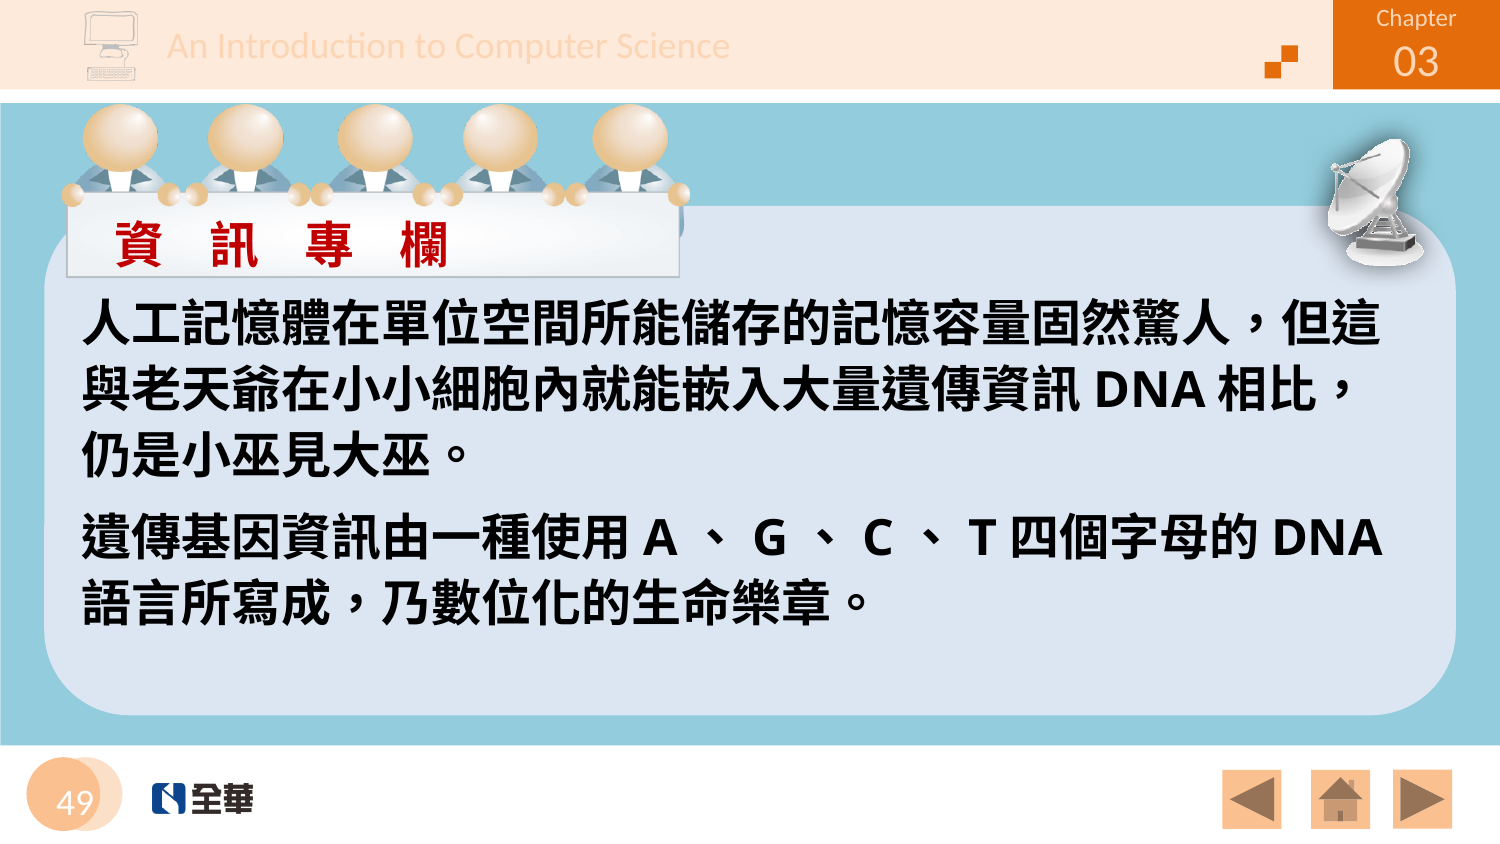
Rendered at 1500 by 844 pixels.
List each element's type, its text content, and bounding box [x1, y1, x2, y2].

picture [1328, 139, 1430, 266]
list 人工記憶體在單位空間所能儲存的記憶容量固然驚人，但這與老天爺在小小細胞內就能嵌入大量遺傳資訊DNA相比，仍是小巫見大巫。 遺傳基因資訊由一種使用A、G、C、T四個字母的DNA語言所寫成，乃數位化的生命樂章。 [66, 277, 1417, 716]
picture [59, 104, 690, 282]
picture [84, 11, 138, 81]
picture [152, 783, 253, 814]
